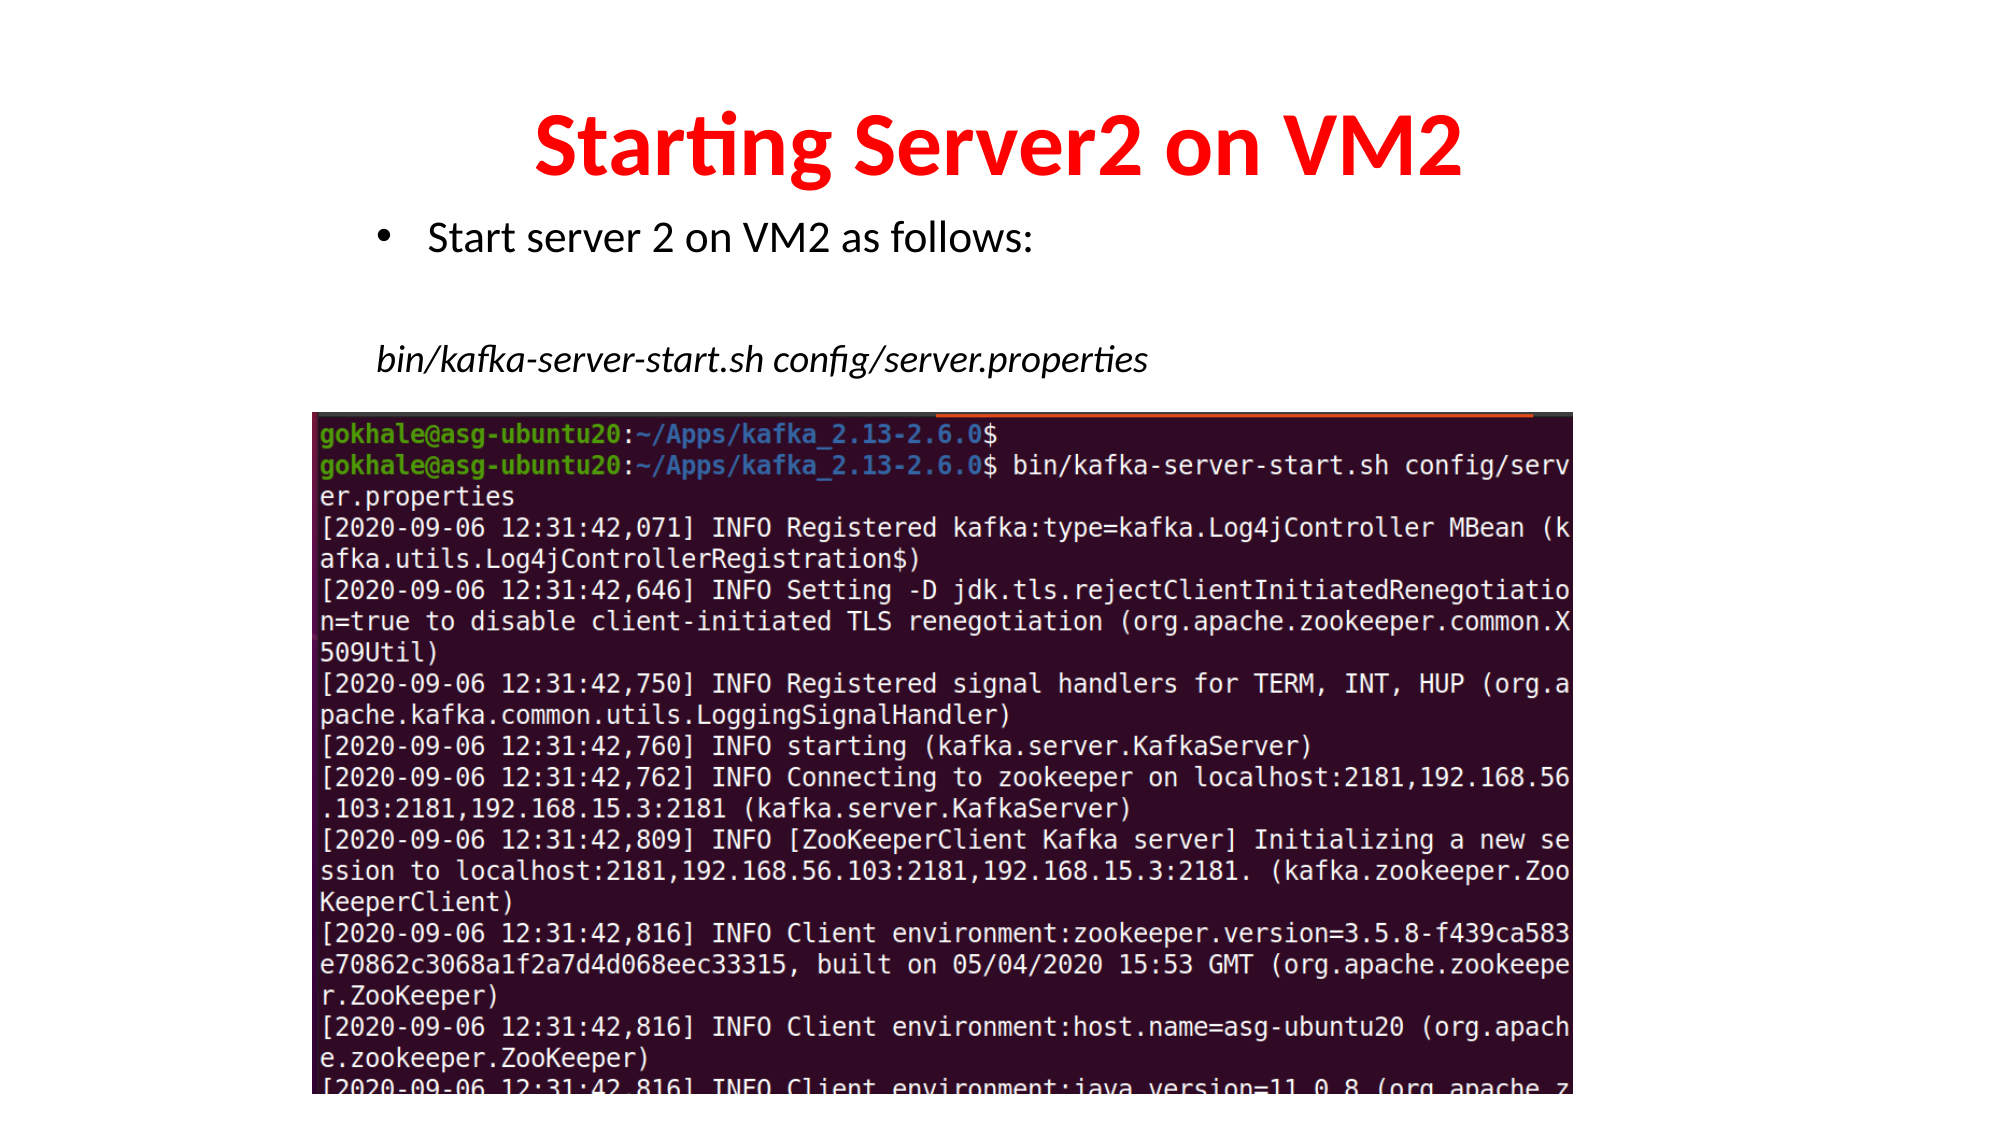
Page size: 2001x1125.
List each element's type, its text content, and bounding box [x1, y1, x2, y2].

list Start server 2 on VM2 as follows: bin/kafka-server-start.sh config/server.properties [361, 200, 1524, 388]
title Starting Server2 on VM2 [99, 45, 1900, 233]
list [312, 412, 1573, 1095]
